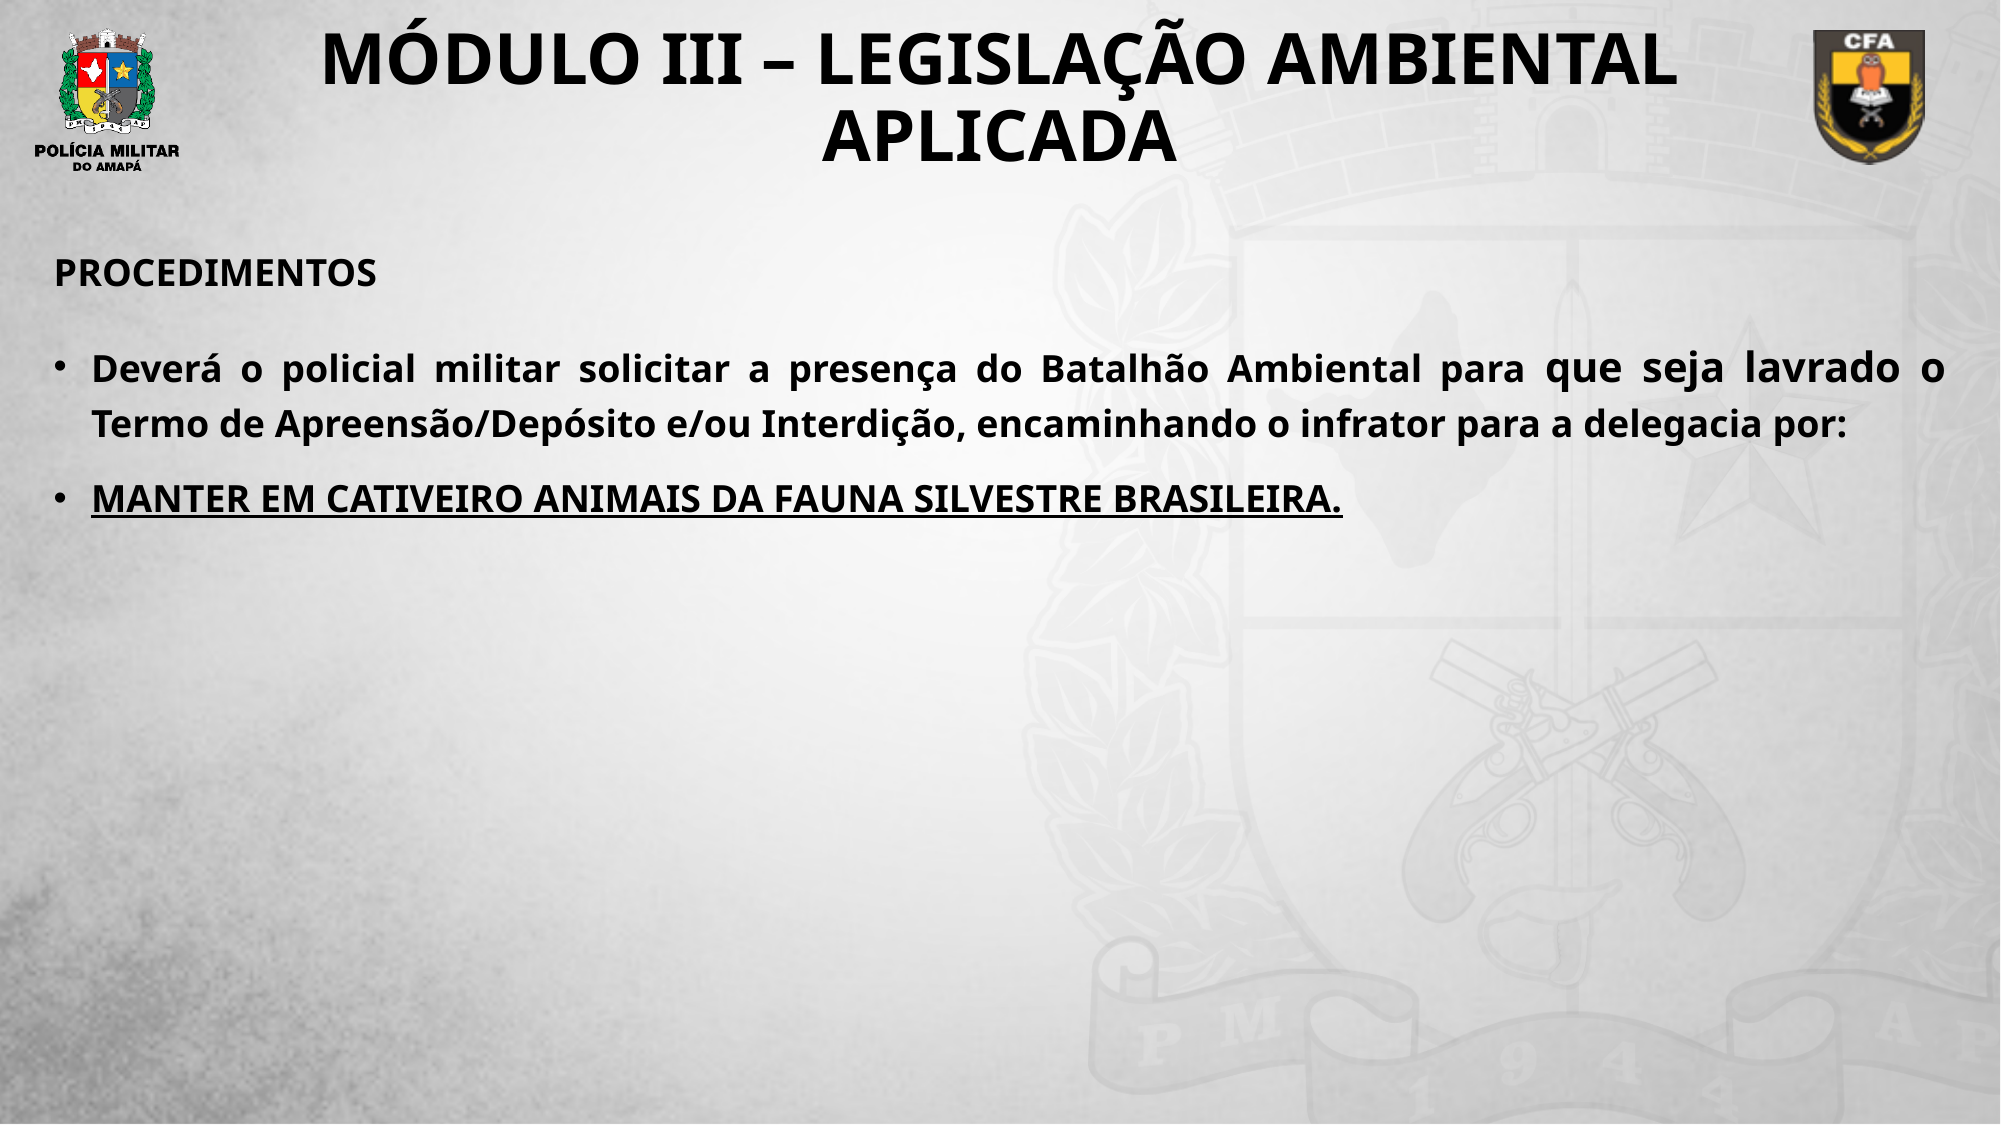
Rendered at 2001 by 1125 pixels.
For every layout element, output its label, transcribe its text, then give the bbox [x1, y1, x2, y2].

title MÓDULO III – LEGISLAÇÃO AMBIENTAL APLICADA [150, 0, 1850, 209]
picture [0, 0, 2001, 1125]
list PROCEDIMENTOS Deverá o policial militar solicitar a presença do Batalhão Ambiental para que seja lavrado o Termo de Apreensão/Depósito e/ou Interdição, encaminhando o infrator para a delegacia por: MANTER EM CATIVEIRO ANIMAIS DA FAUNA SILVESTRE BRASILEIRA. [38, 236, 1962, 599]
